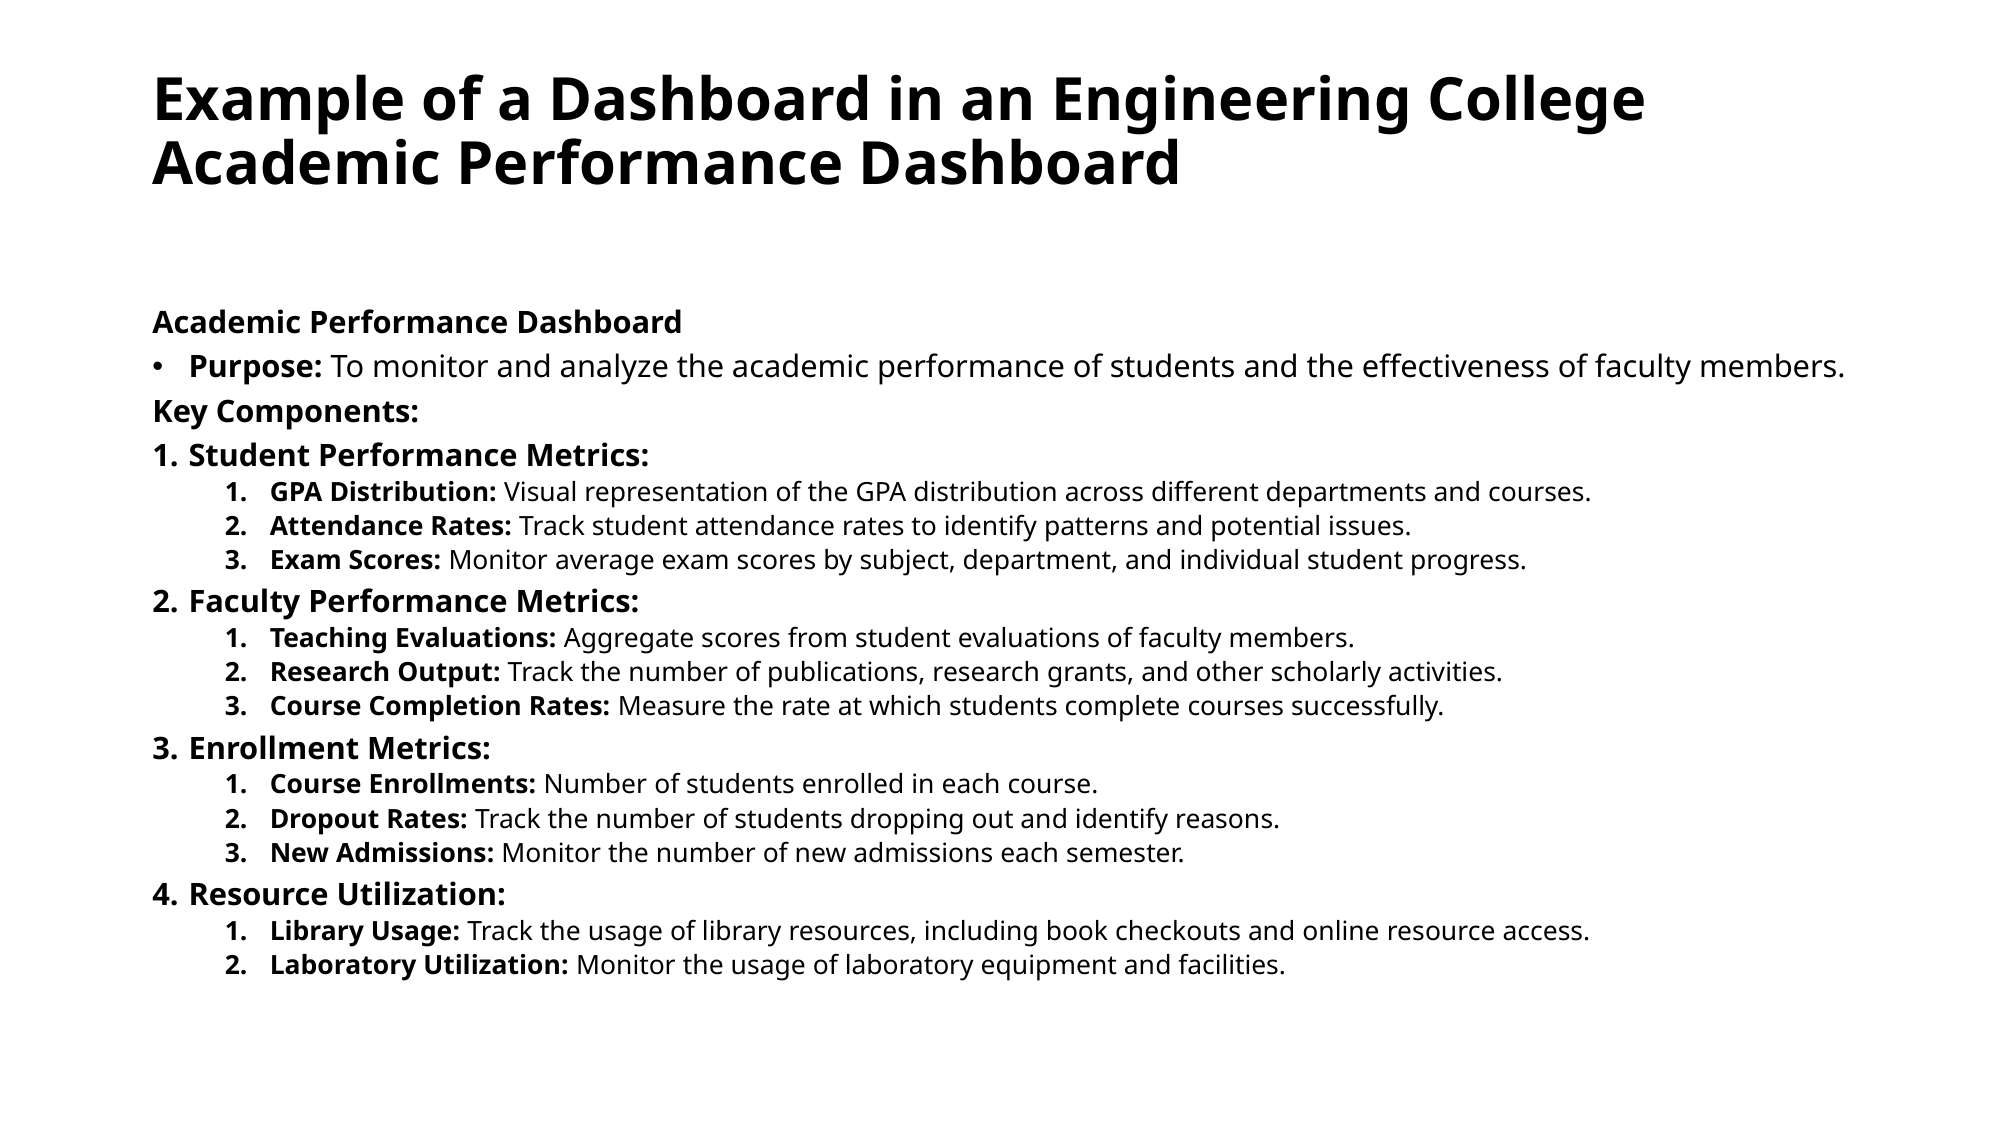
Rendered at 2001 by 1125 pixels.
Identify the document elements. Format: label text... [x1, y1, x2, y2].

title Example of a Dashboard in an Engineering College Academic Performance Dashboard [137, 59, 1863, 278]
list Academic Performance Dashboard Purpose: To monitor and analyze the academic performance of students and the effectiveness of faculty members. Key Components: Student Performance Metrics: GPA Distribution: Visual representation of the GPA distribution across different departments and courses. Attendance Rates: Track student attendance rates to identify patterns and potential issues. Exam Scores: Monitor average exam scores by subject, department, and individual student progress. Faculty Performance Metrics: Teaching Evaluations: Aggregate scores from student evaluations of faculty members. Research Output: Track the number of publications, research grants, and other scholarly activities. Course Completion Rates: Measure the rate at which students complete courses successfully. Enrollment Metrics: Course Enrollments: Number of students enrolled in each course. Dropout Rates: Track the number of students dropping out and identify reasons. New Admissions: Monitor the number of new admissions each semester. Resource Utilization: Library Usage: Track the usage of library resources, including book checkouts and online resource access. Laboratory Utilization: Monitor the usage of laboratory equipment and facilities. [137, 299, 1863, 1014]
